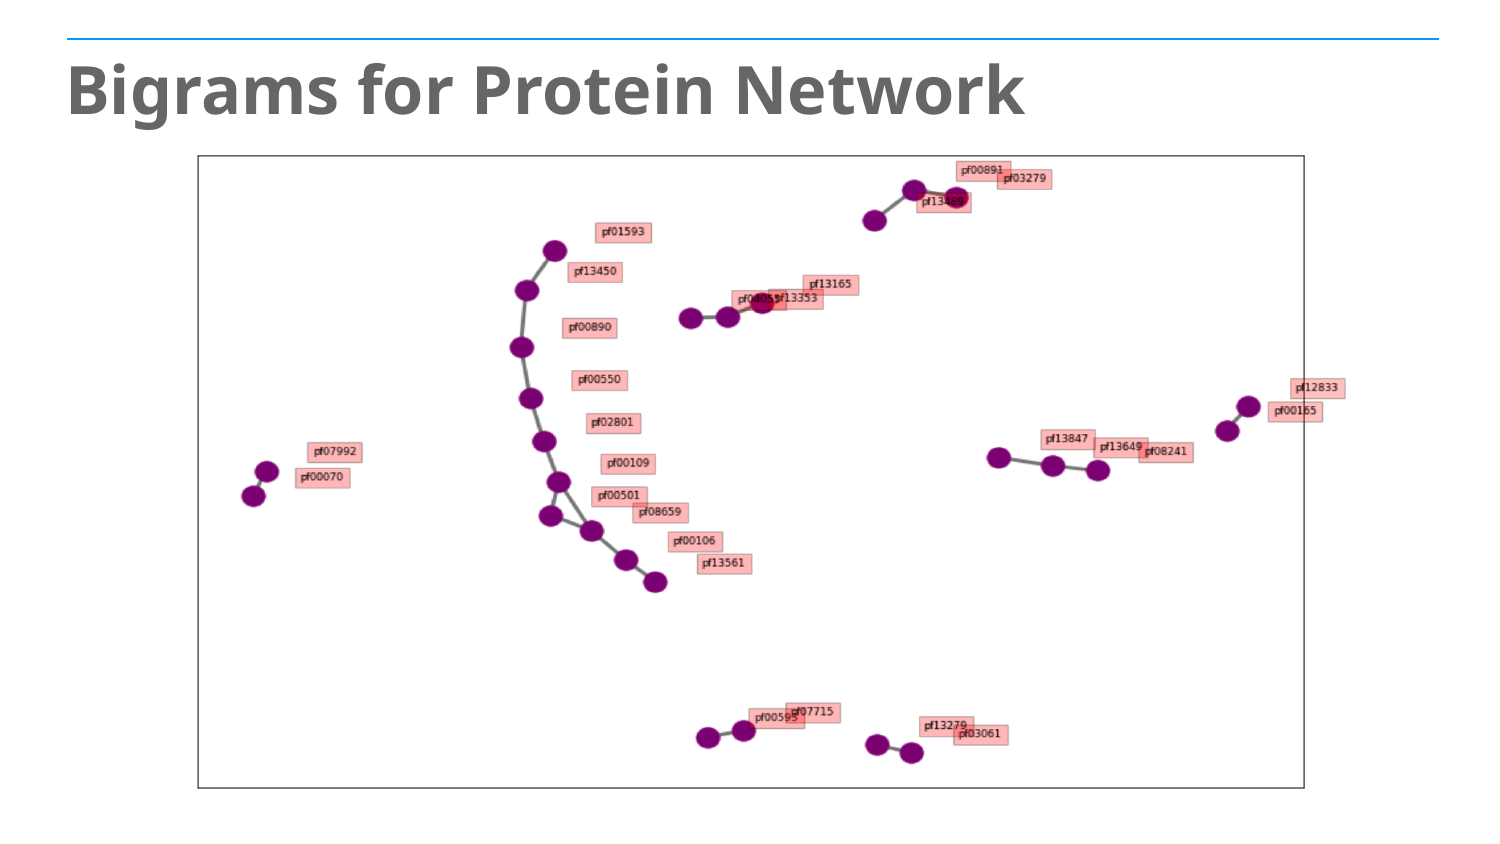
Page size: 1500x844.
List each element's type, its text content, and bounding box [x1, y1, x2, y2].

picture [182, 148, 1354, 800]
title Bigrams for Protein Network [49, 40, 1439, 116]
